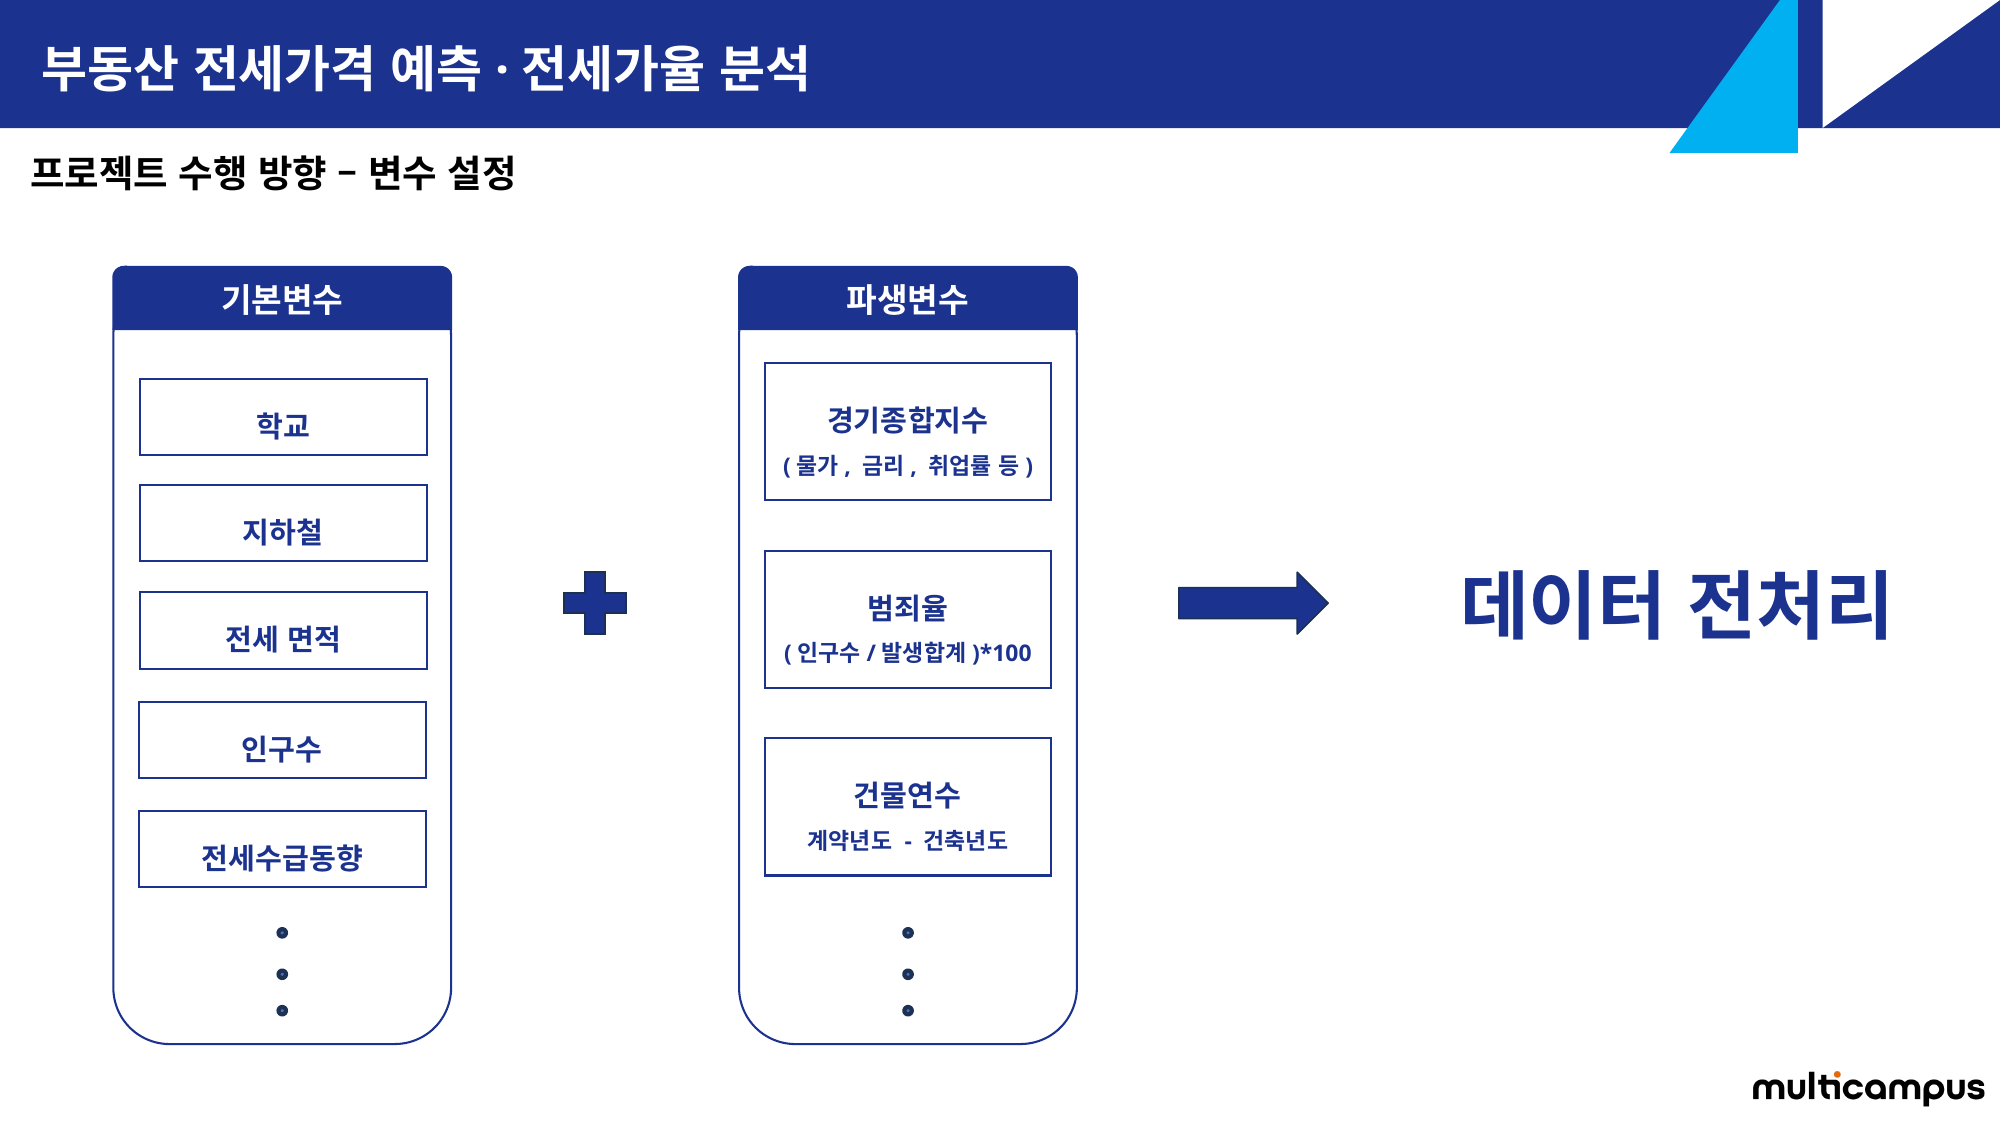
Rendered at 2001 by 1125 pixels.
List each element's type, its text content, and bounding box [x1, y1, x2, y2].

text_box [902, 1004, 914, 1017]
text_box [739, 330, 1077, 1045]
text_box [1178, 572, 1329, 635]
text_box 부동산 전세가격 예측·전세가율 분석 [0, 0, 1642, 129]
text_box [276, 1004, 289, 1017]
text_box [113, 330, 452, 1045]
text_box [902, 927, 914, 939]
text_box 전세 면적 [140, 592, 427, 669]
text_box 지하철 [140, 484, 427, 562]
text_box 건물연수 계약년도 - 건축년도 [764, 738, 1052, 876]
picture [1753, 1070, 1985, 1108]
text_box 경기종합지수 (물가, 금리, 취업률 등) [764, 363, 1052, 501]
text_box [902, 968, 914, 981]
text_box [276, 927, 289, 939]
text_box 학교 [140, 378, 427, 456]
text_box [1644, 0, 2000, 129]
text_box 전세수급동향 [138, 810, 426, 888]
text_box 범죄율 (인구수/발생합계)*100 [764, 550, 1052, 688]
text_box [564, 572, 626, 634]
text_box [276, 968, 289, 981]
text_box 파생변수 [739, 266, 1077, 330]
text_box 데이터 전처리 [1395, 550, 1960, 656]
text_box 프로젝트 수행 방향 – 변수 설정 [15, 142, 605, 203]
text_box 기본변수 [113, 266, 452, 330]
text_box 인구수 [138, 701, 426, 779]
